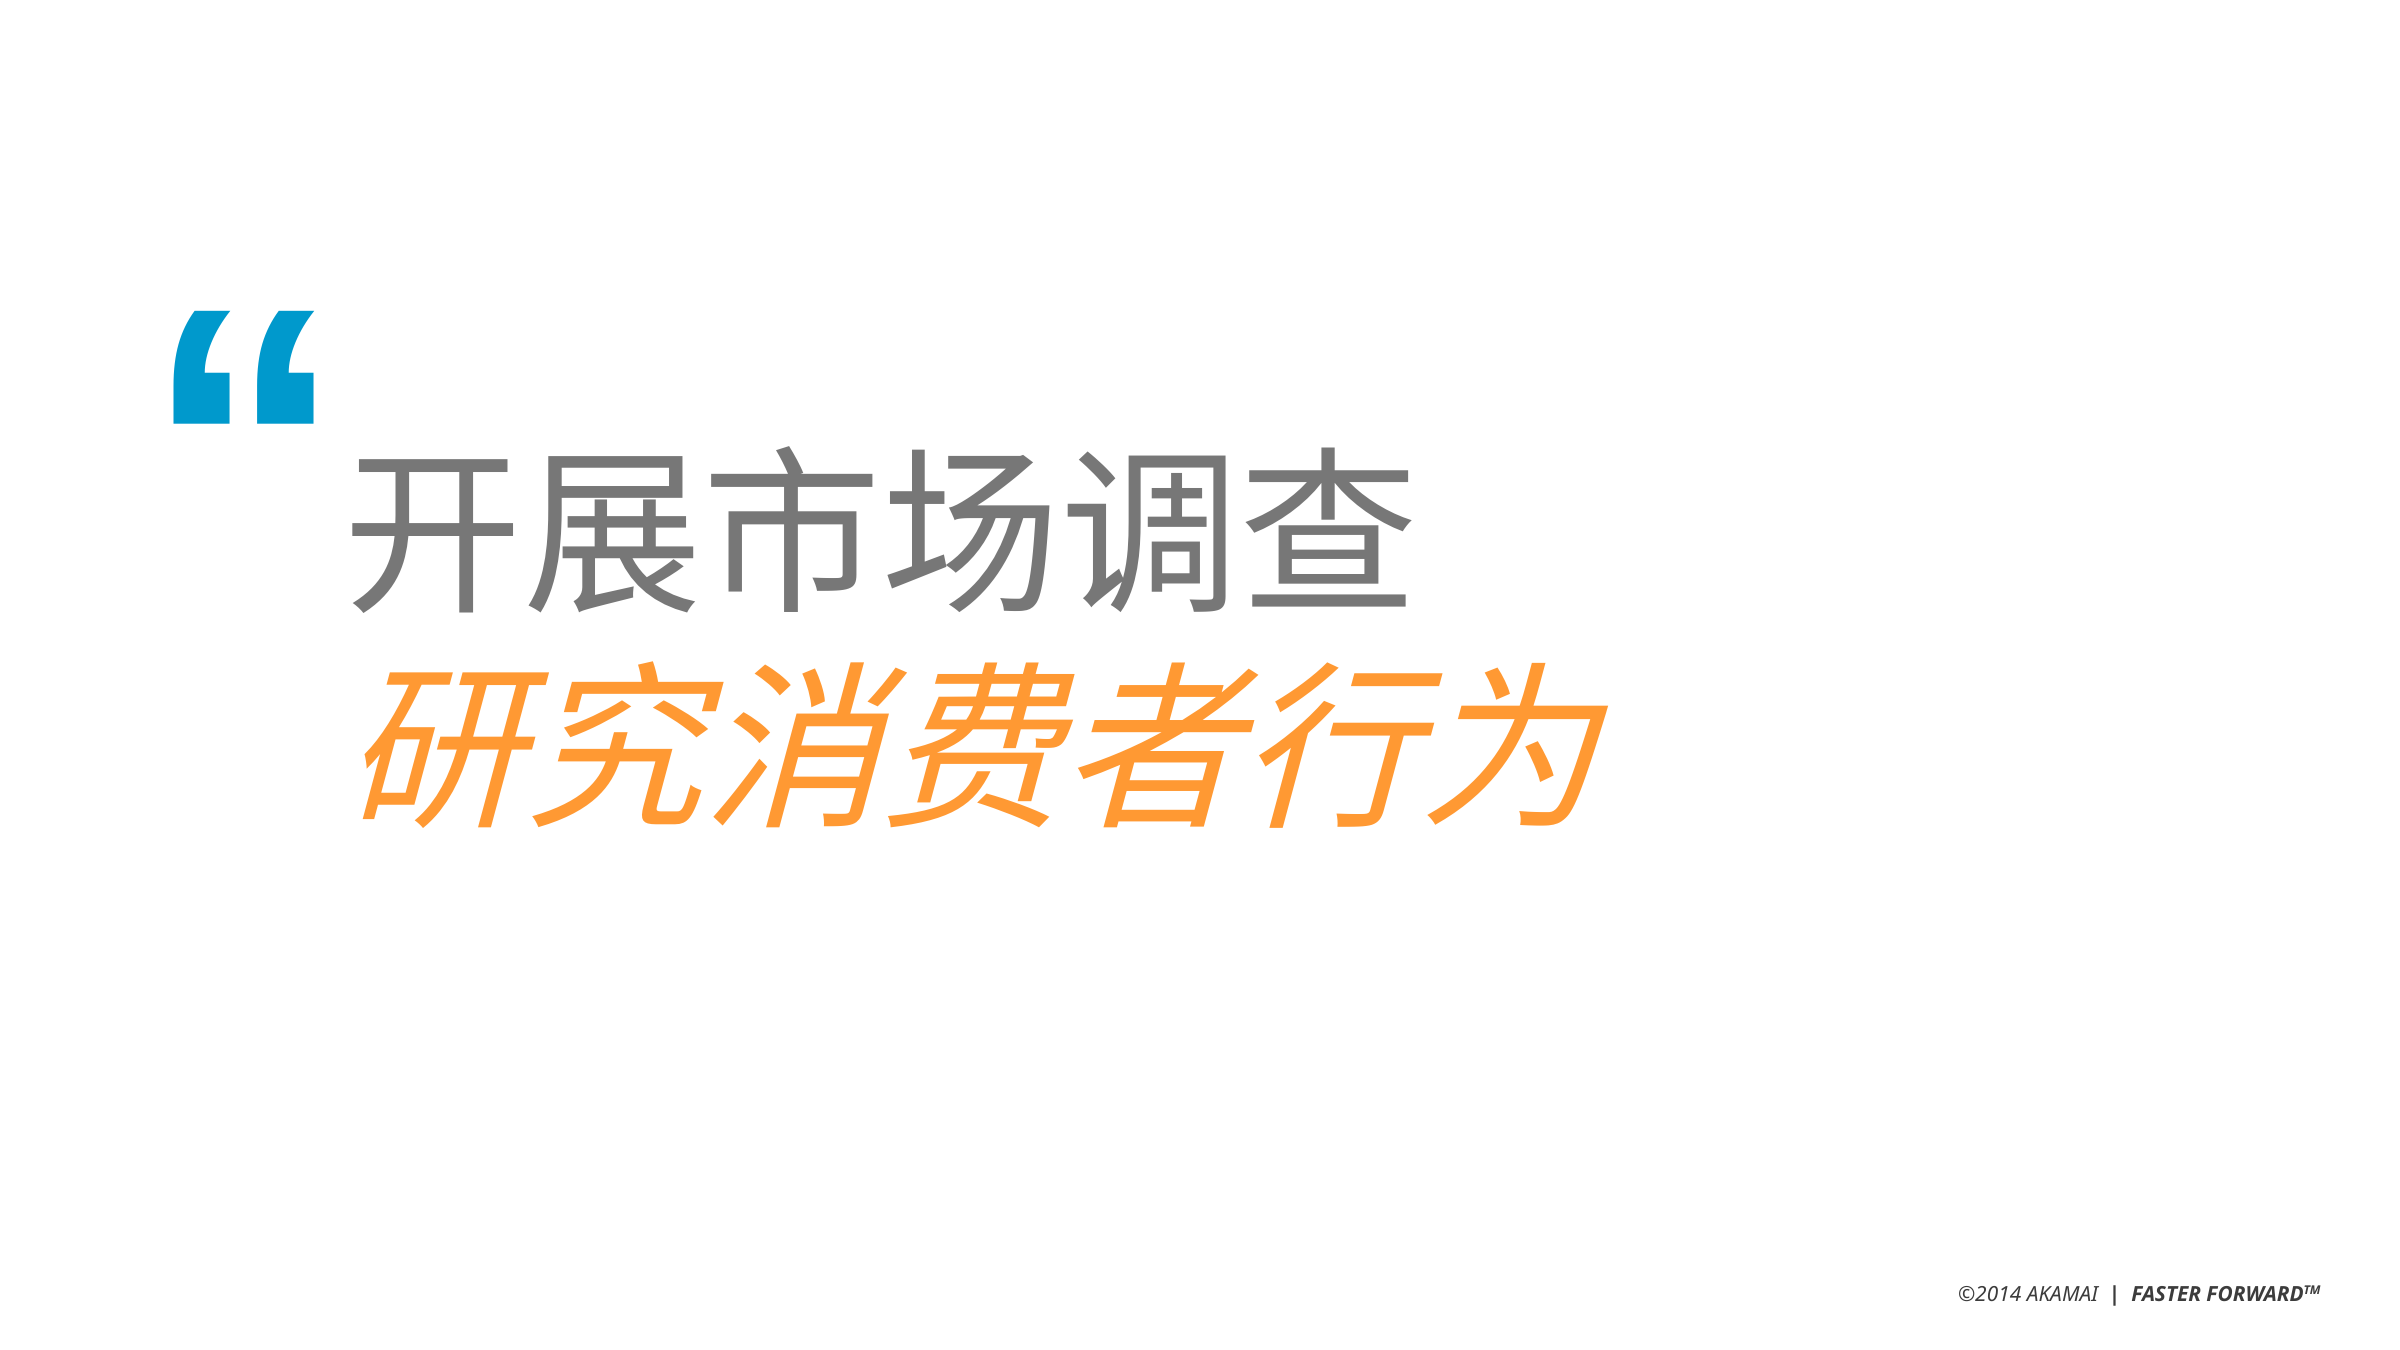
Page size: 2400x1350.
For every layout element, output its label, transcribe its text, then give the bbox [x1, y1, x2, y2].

text_box “ [121, 174, 370, 679]
text_box 开展市场调查 研究消费者行为 [320, 407, 2220, 862]
